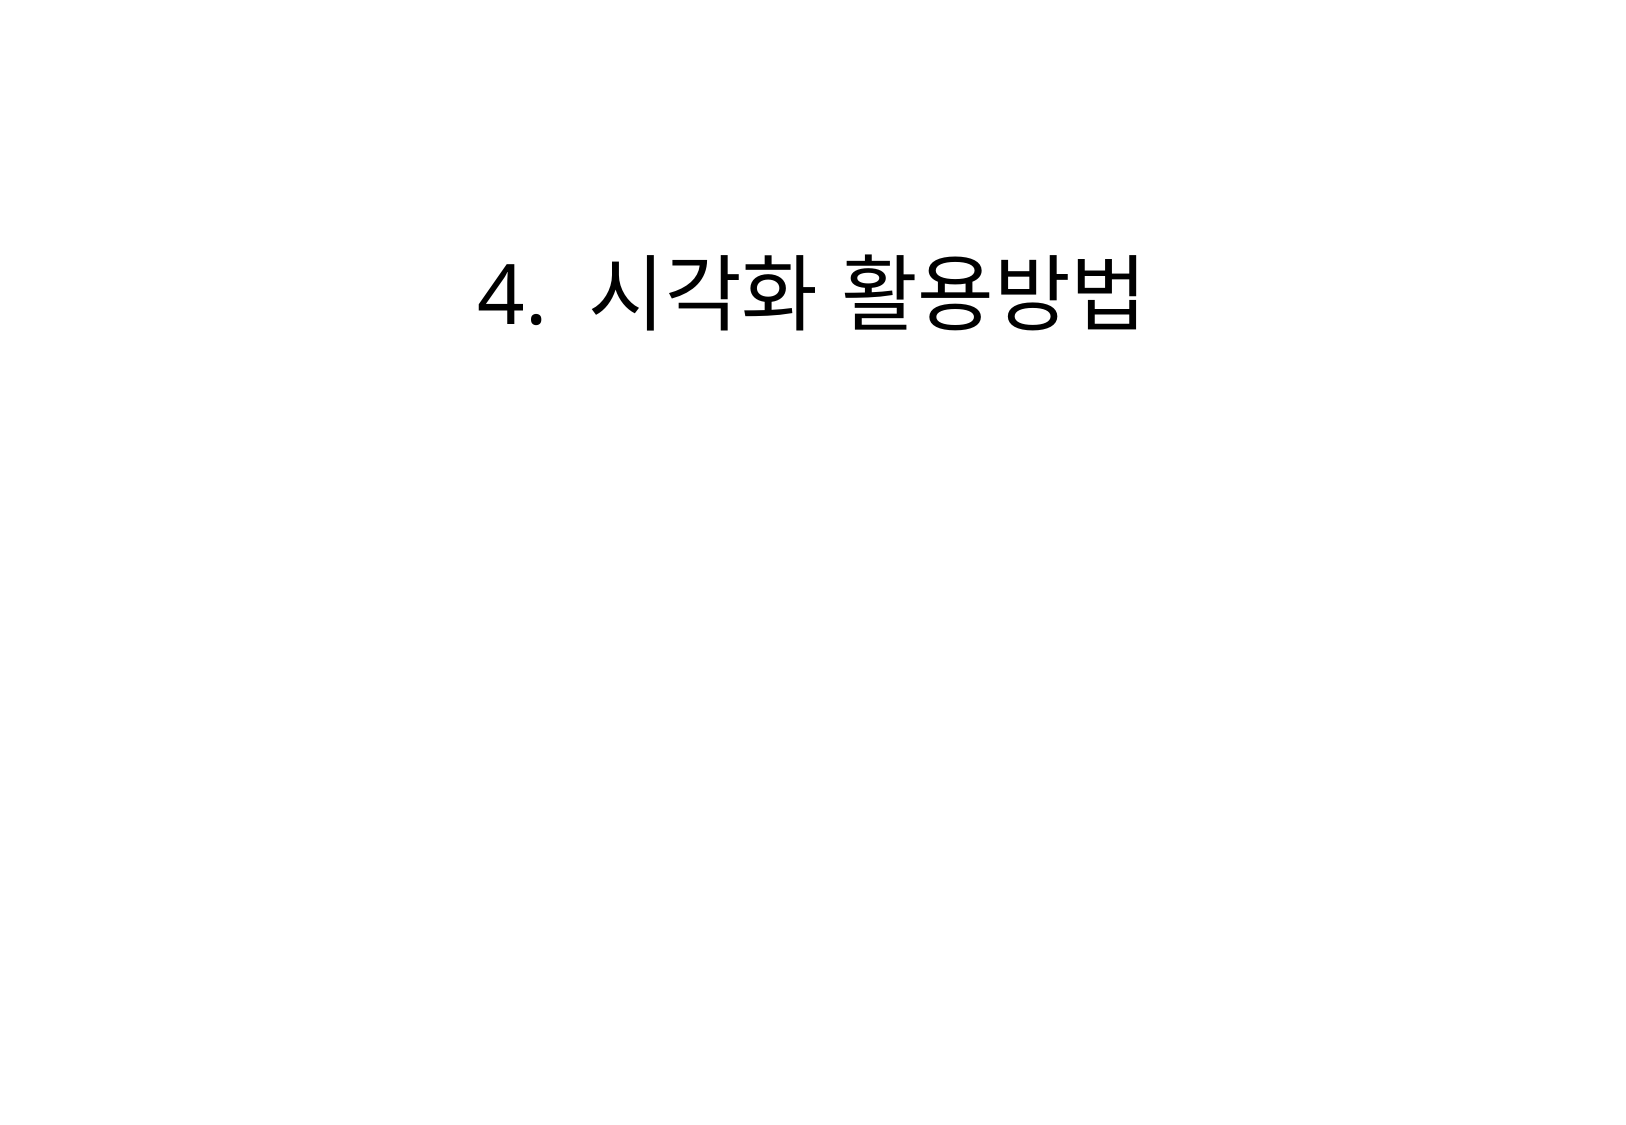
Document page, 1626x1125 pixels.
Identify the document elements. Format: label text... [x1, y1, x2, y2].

text_box 4. 시각화 활용방법 [336, 233, 1289, 349]
